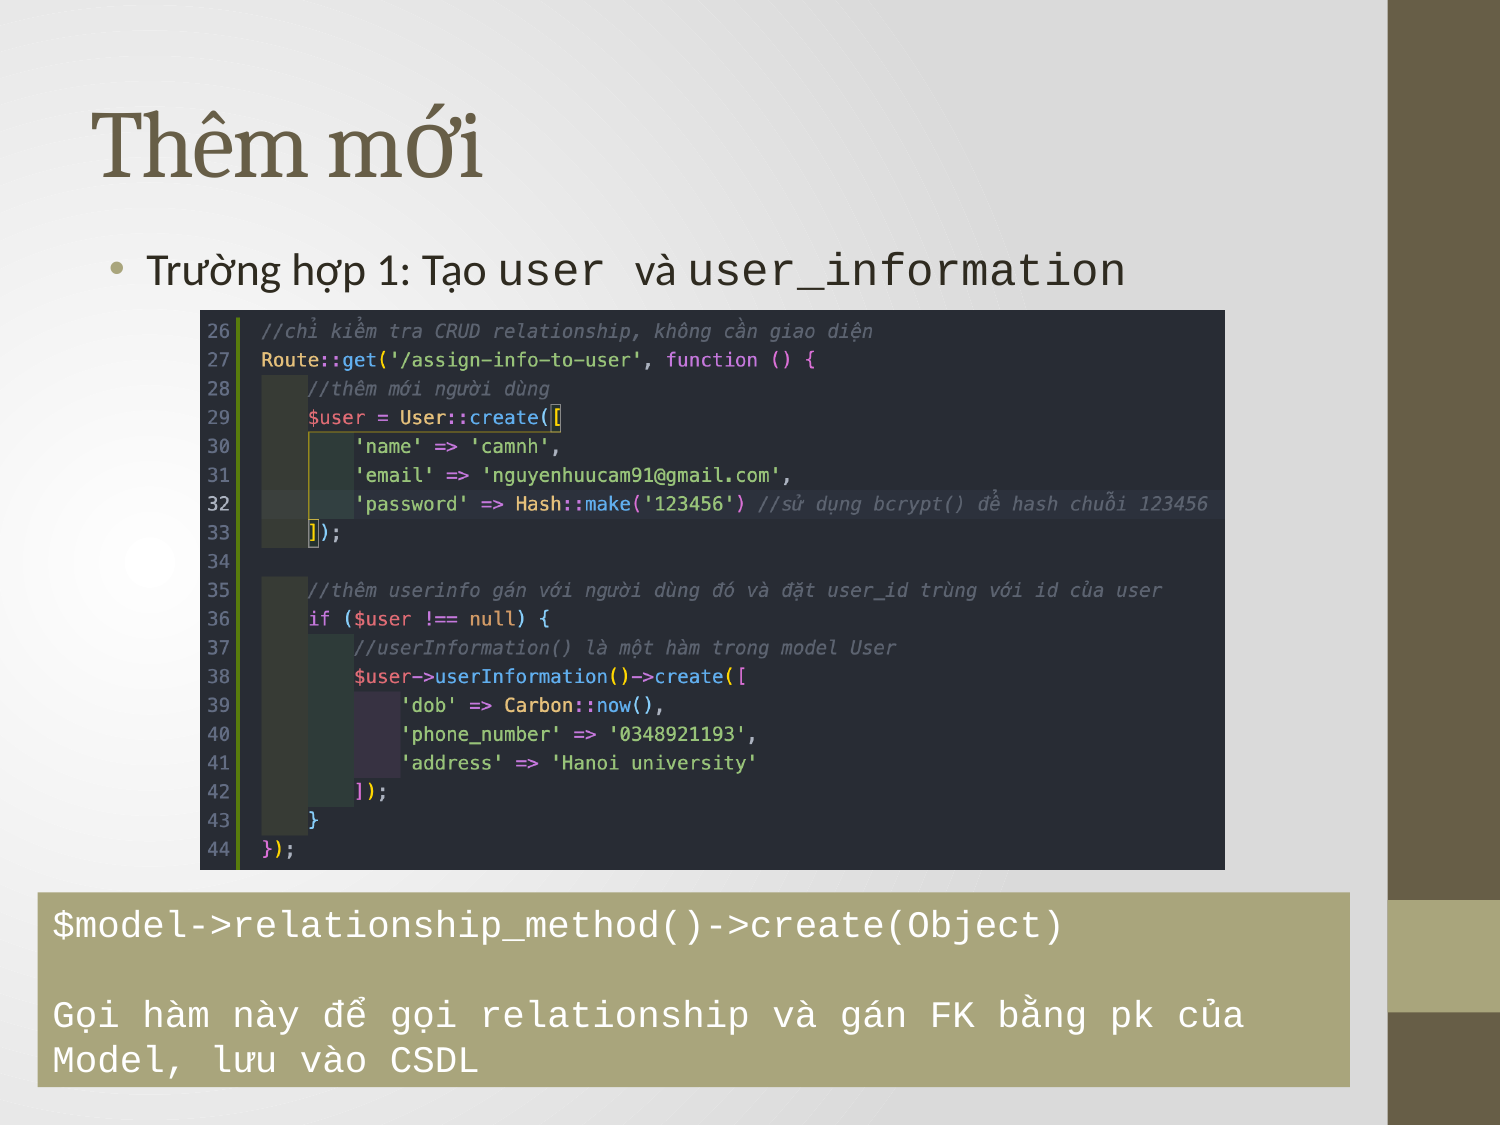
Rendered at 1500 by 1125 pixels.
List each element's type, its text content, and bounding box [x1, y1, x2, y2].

list Trường hợp 1: Tạo user và user_information [75, 232, 1350, 871]
title Thêm mới [75, 45, 1325, 232]
picture [199, 309, 1226, 871]
text_box $model->relationship_method()->create(Object) Gọi hàm này để gọi relationship và gán FK bằng pk của Model, lưu vào CSDL [37, 892, 1350, 1088]
